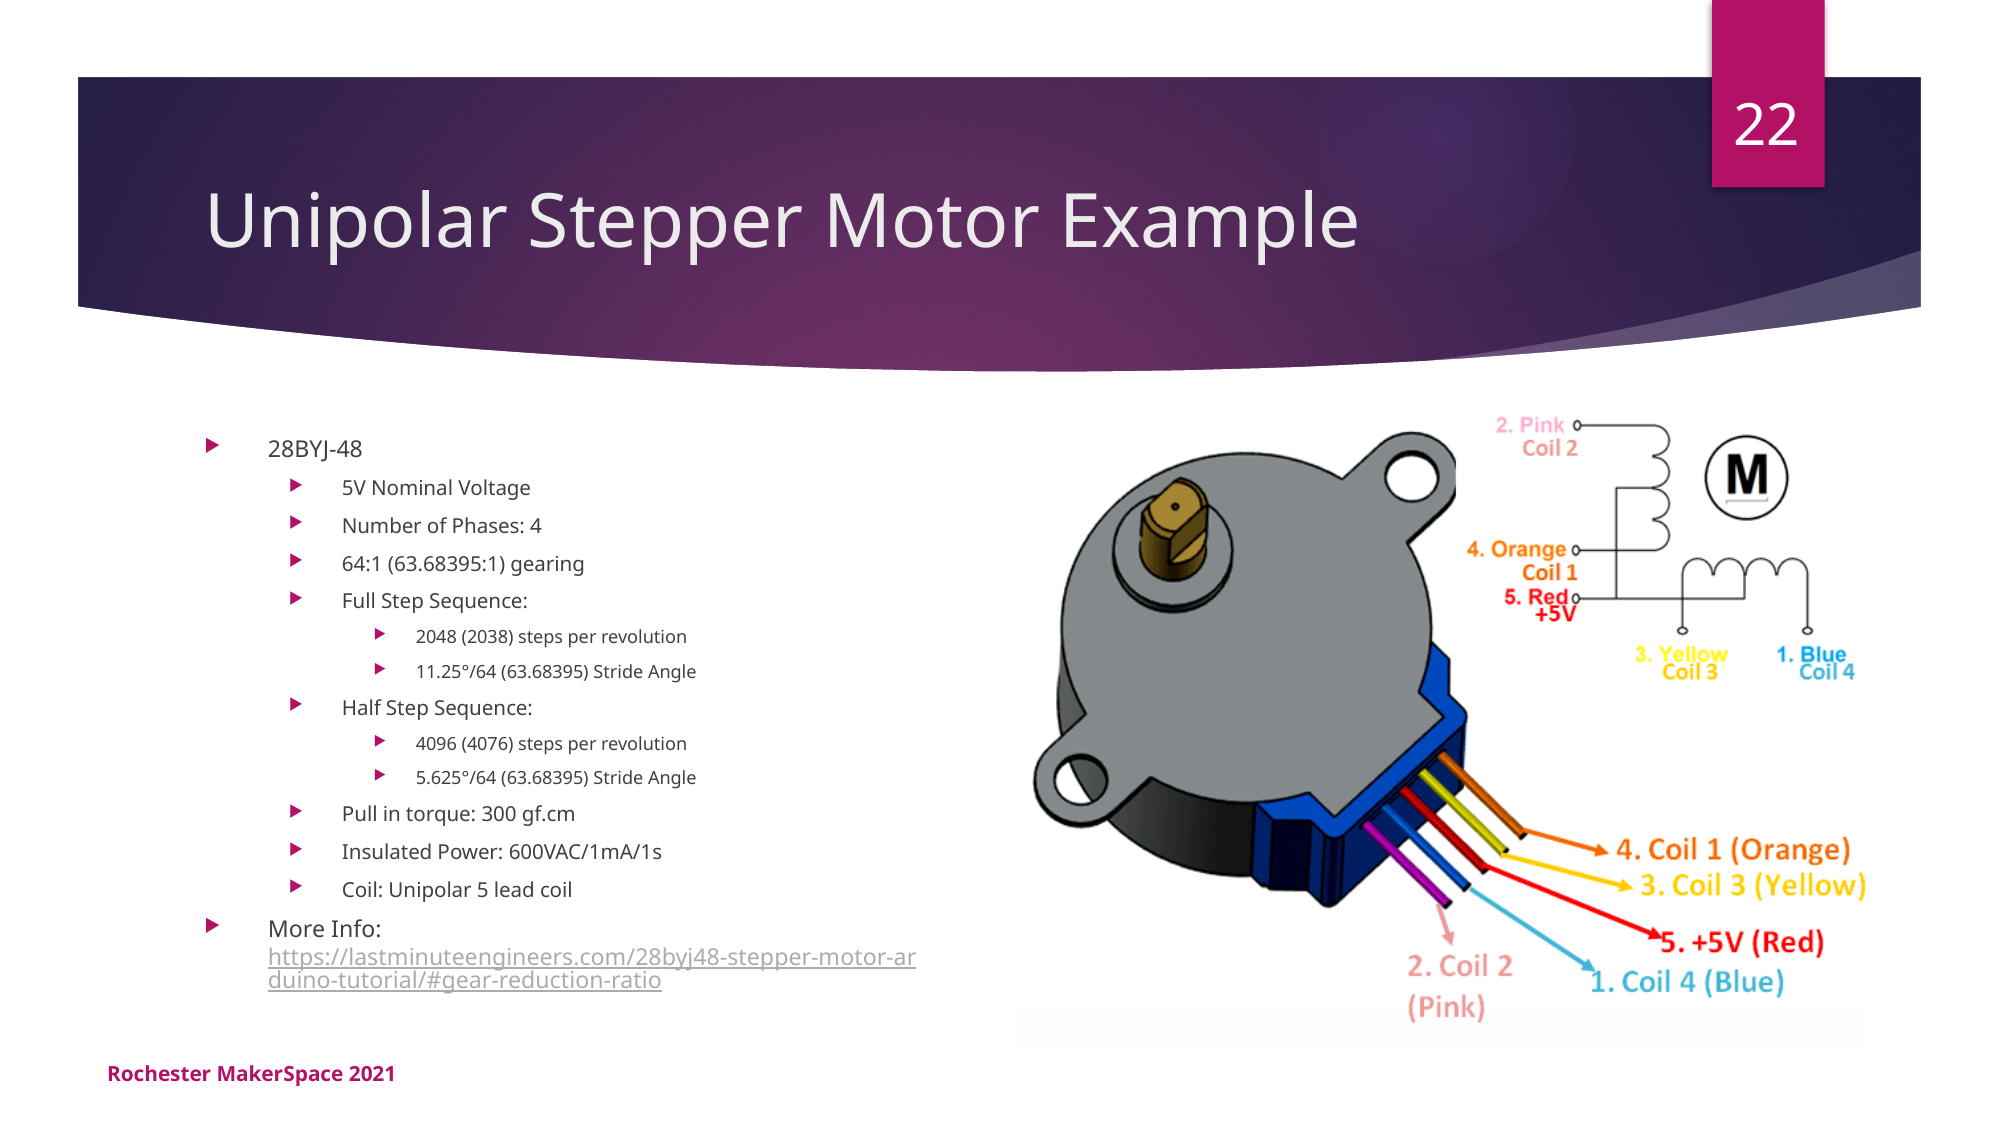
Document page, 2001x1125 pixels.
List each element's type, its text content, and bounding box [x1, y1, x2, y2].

list 28BYJ-48 5V Nominal Voltage Number of Phases: 4 64:1 (63.68395:1) gearing Full Step Sequence: 2048 (2038) steps per revolution 11.25°/64 (63.68395) Stride Angle Half Step Sequence: 4096 (4076) steps per revolution 5.625°/64 (63.68395) Stride Angle Pull in torque: 300 gf.cm Insulated Power: 600VAC/1mA/1s Coil: Unipolar 5 lead coil More Info: https://lastminuteengineers.com/28byj48-stepper-motor-arduino-tutorial/#gear-reduction-ratio [189, 427, 938, 988]
slide_number 22 [1698, 48, 1836, 175]
footer Rochester MakerSpace 2021 [92, 1048, 726, 1099]
title Unipolar Stepper Motor Example [189, 159, 1627, 276]
picture [1014, 398, 1870, 1049]
